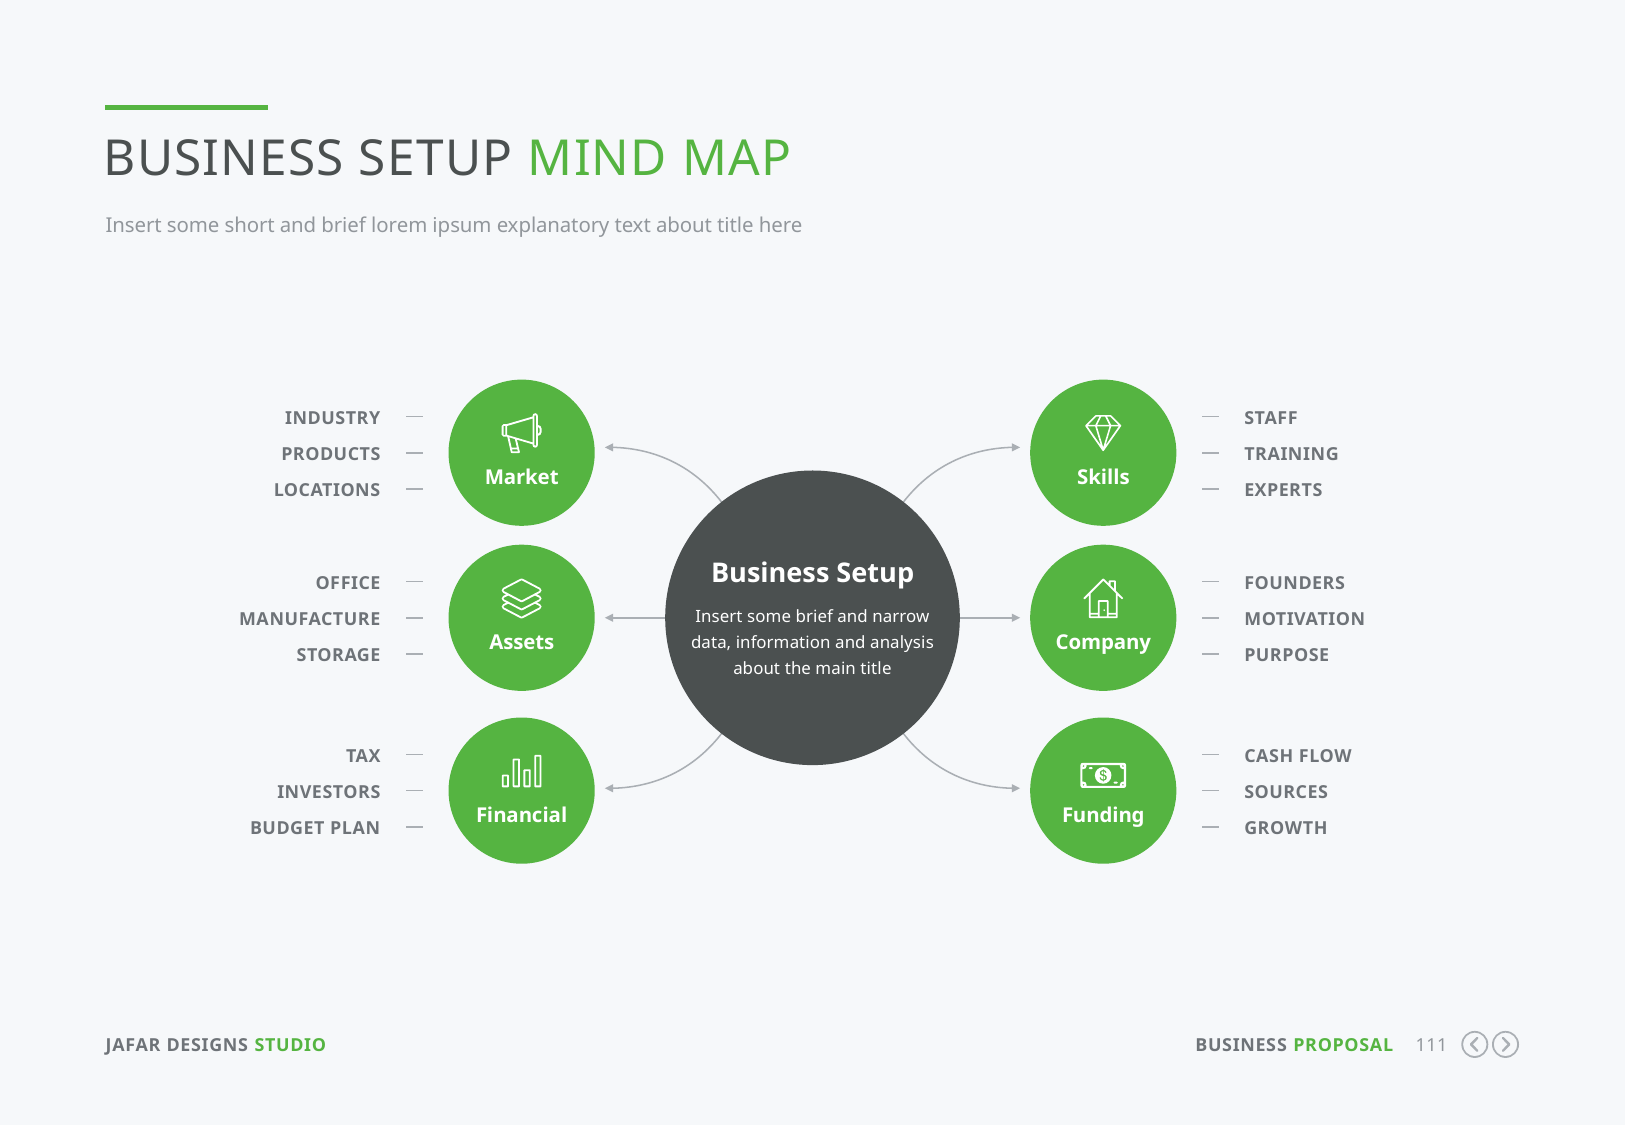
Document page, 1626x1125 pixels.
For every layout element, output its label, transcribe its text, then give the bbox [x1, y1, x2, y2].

text_box [456, 654, 587, 692]
text_box [1038, 827, 1168, 865]
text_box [1202, 406, 1444, 501]
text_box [180, 406, 423, 501]
text_box [457, 827, 587, 865]
text_box [904, 443, 1021, 502]
text_box [604, 443, 721, 502]
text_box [1202, 571, 1444, 666]
text_box [512, 758, 520, 788]
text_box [180, 744, 423, 839]
text_box [1029, 543, 1178, 652]
text_box [1029, 716, 1178, 825]
text_box [501, 578, 542, 619]
text_box [447, 716, 596, 826]
text_box [604, 734, 721, 793]
text_box [1038, 654, 1168, 692]
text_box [180, 571, 423, 666]
text_box [1080, 762, 1127, 788]
text_box [523, 769, 531, 788]
text_box [1038, 489, 1168, 527]
text_box [447, 378, 596, 488]
list Business setup mind map [103, 125, 1518, 188]
text_box [534, 754, 542, 788]
text_box [1029, 378, 1178, 487]
text_box Assets [456, 628, 587, 654]
text_box [447, 543, 596, 653]
text_box [501, 774, 509, 788]
text_box [457, 489, 587, 527]
text_box Company [1037, 628, 1169, 654]
text_box Financial [456, 801, 587, 827]
text_box [664, 469, 961, 767]
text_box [1202, 744, 1444, 839]
text_box [501, 413, 542, 454]
text_box [1083, 578, 1124, 619]
text_box Skills [1037, 463, 1169, 489]
text_box Market [456, 463, 587, 489]
text_box [1085, 415, 1122, 452]
text_box [904, 734, 1021, 793]
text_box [690, 554, 935, 680]
text_box Funding [1037, 801, 1169, 827]
list Insert some short and brief lorem ipsum explanatory text about title here [105, 209, 1519, 241]
